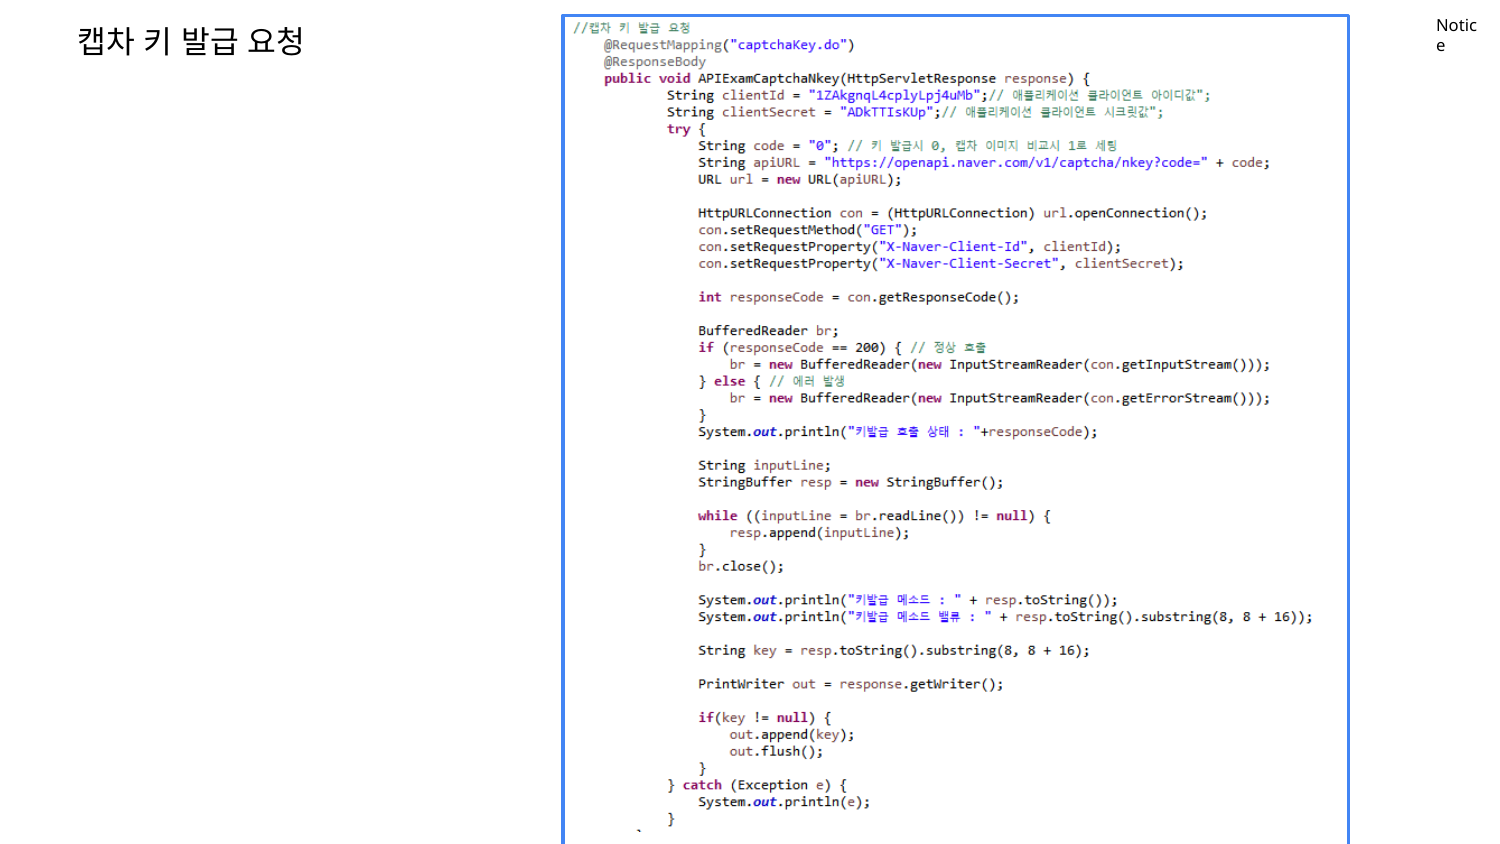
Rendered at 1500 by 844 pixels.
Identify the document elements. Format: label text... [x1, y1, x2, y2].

text_box Notice [1421, 0, 1500, 70]
picture [564, 16, 1348, 844]
text_box 캡차 키 발급 요청 [62, 1, 430, 140]
